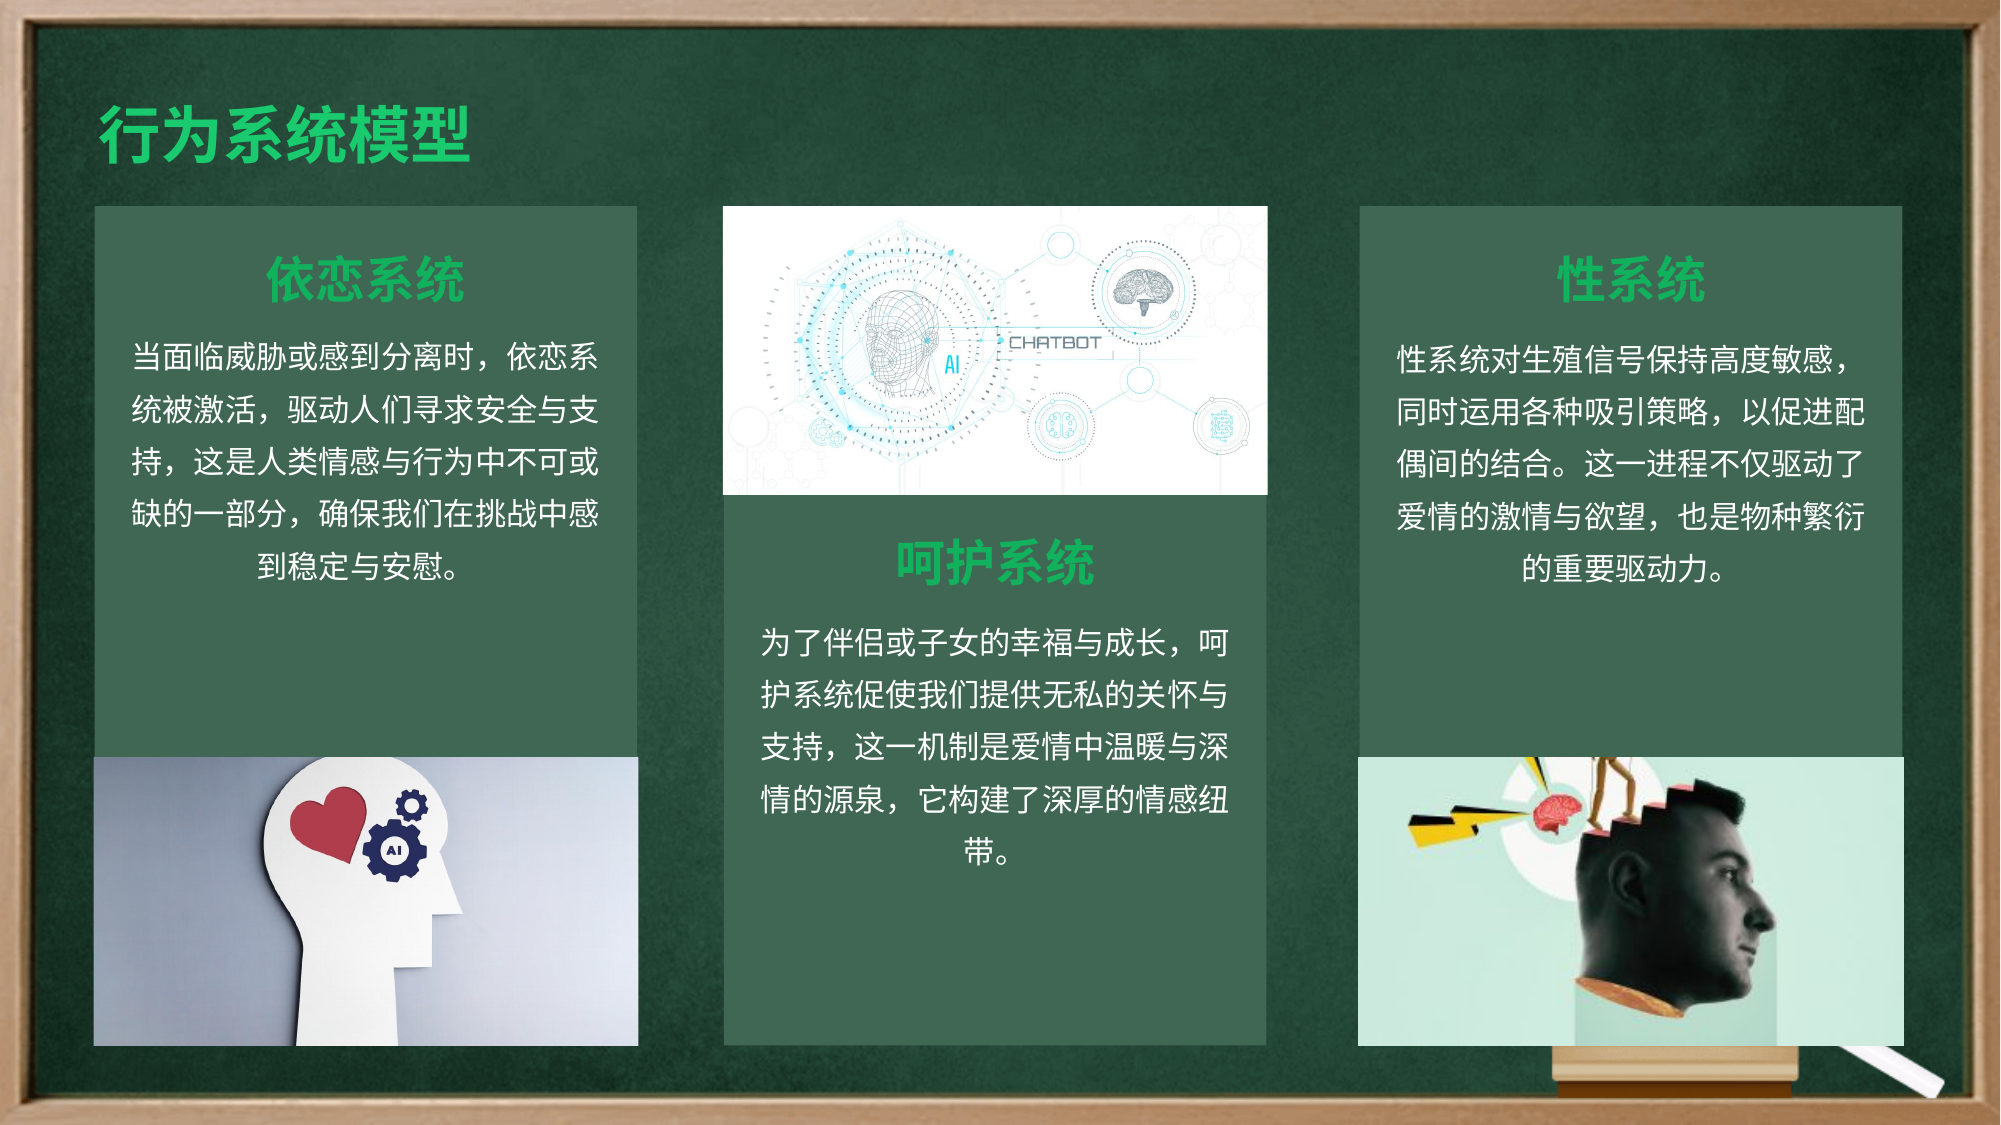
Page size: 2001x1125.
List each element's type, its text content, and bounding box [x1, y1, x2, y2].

text_box 呵护系统 [760, 518, 1230, 593]
text_box 当面临威胁或感到分离时，依恋系统被激活，驱动人们寻求安全与支持，这是人类情感与行为中不可或缺的一部分，确保我们在挑战中感到稳定与安慰。 [101, 313, 630, 739]
text_box 依恋系统 [131, 235, 601, 309]
text_box 性系统对生殖信号保持高度敏感，同时运用各种吸引策略，以促进配偶间的结合。这一进程不仅驱动了爱情的激情与欲望，也是物种繁衍的重要驱动力。 [1366, 315, 1896, 741]
picture [0, 0, 2001, 1125]
text_box 性系统 [1396, 235, 1866, 309]
text_box [94, 206, 638, 756]
text_box 行为系统模型 [78, 43, 1922, 194]
text_box [723, 503, 1267, 1046]
text_box 为了伴侣或子女的幸福与成长，呵护系统促使我们提供无私的关怀与支持，这一机制是爱情中温暖与深情的源泉，它构建了深厚的情感纽带。 [731, 598, 1260, 1024]
text_box [1359, 206, 1903, 756]
